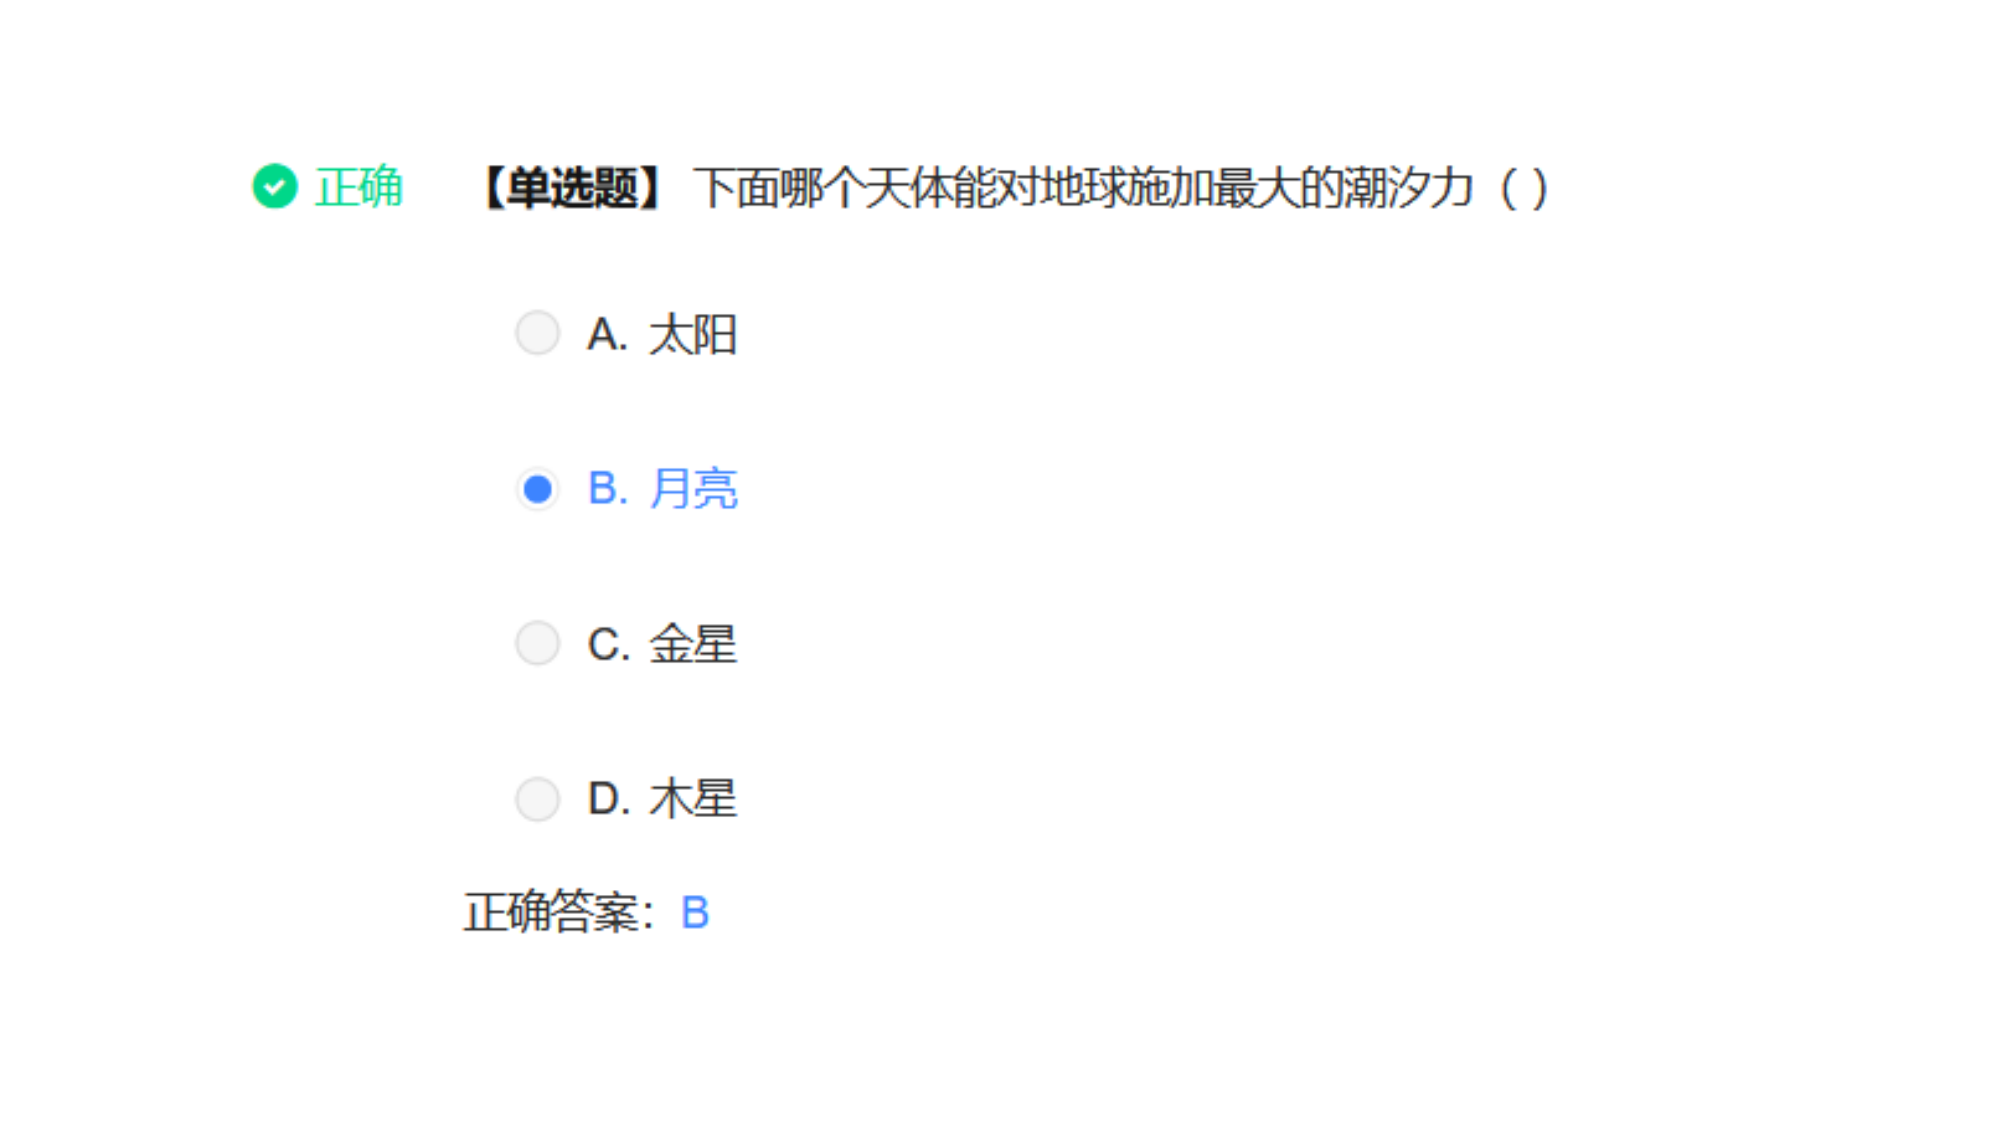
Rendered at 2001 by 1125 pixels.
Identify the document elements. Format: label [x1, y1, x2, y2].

picture [242, 159, 1758, 966]
